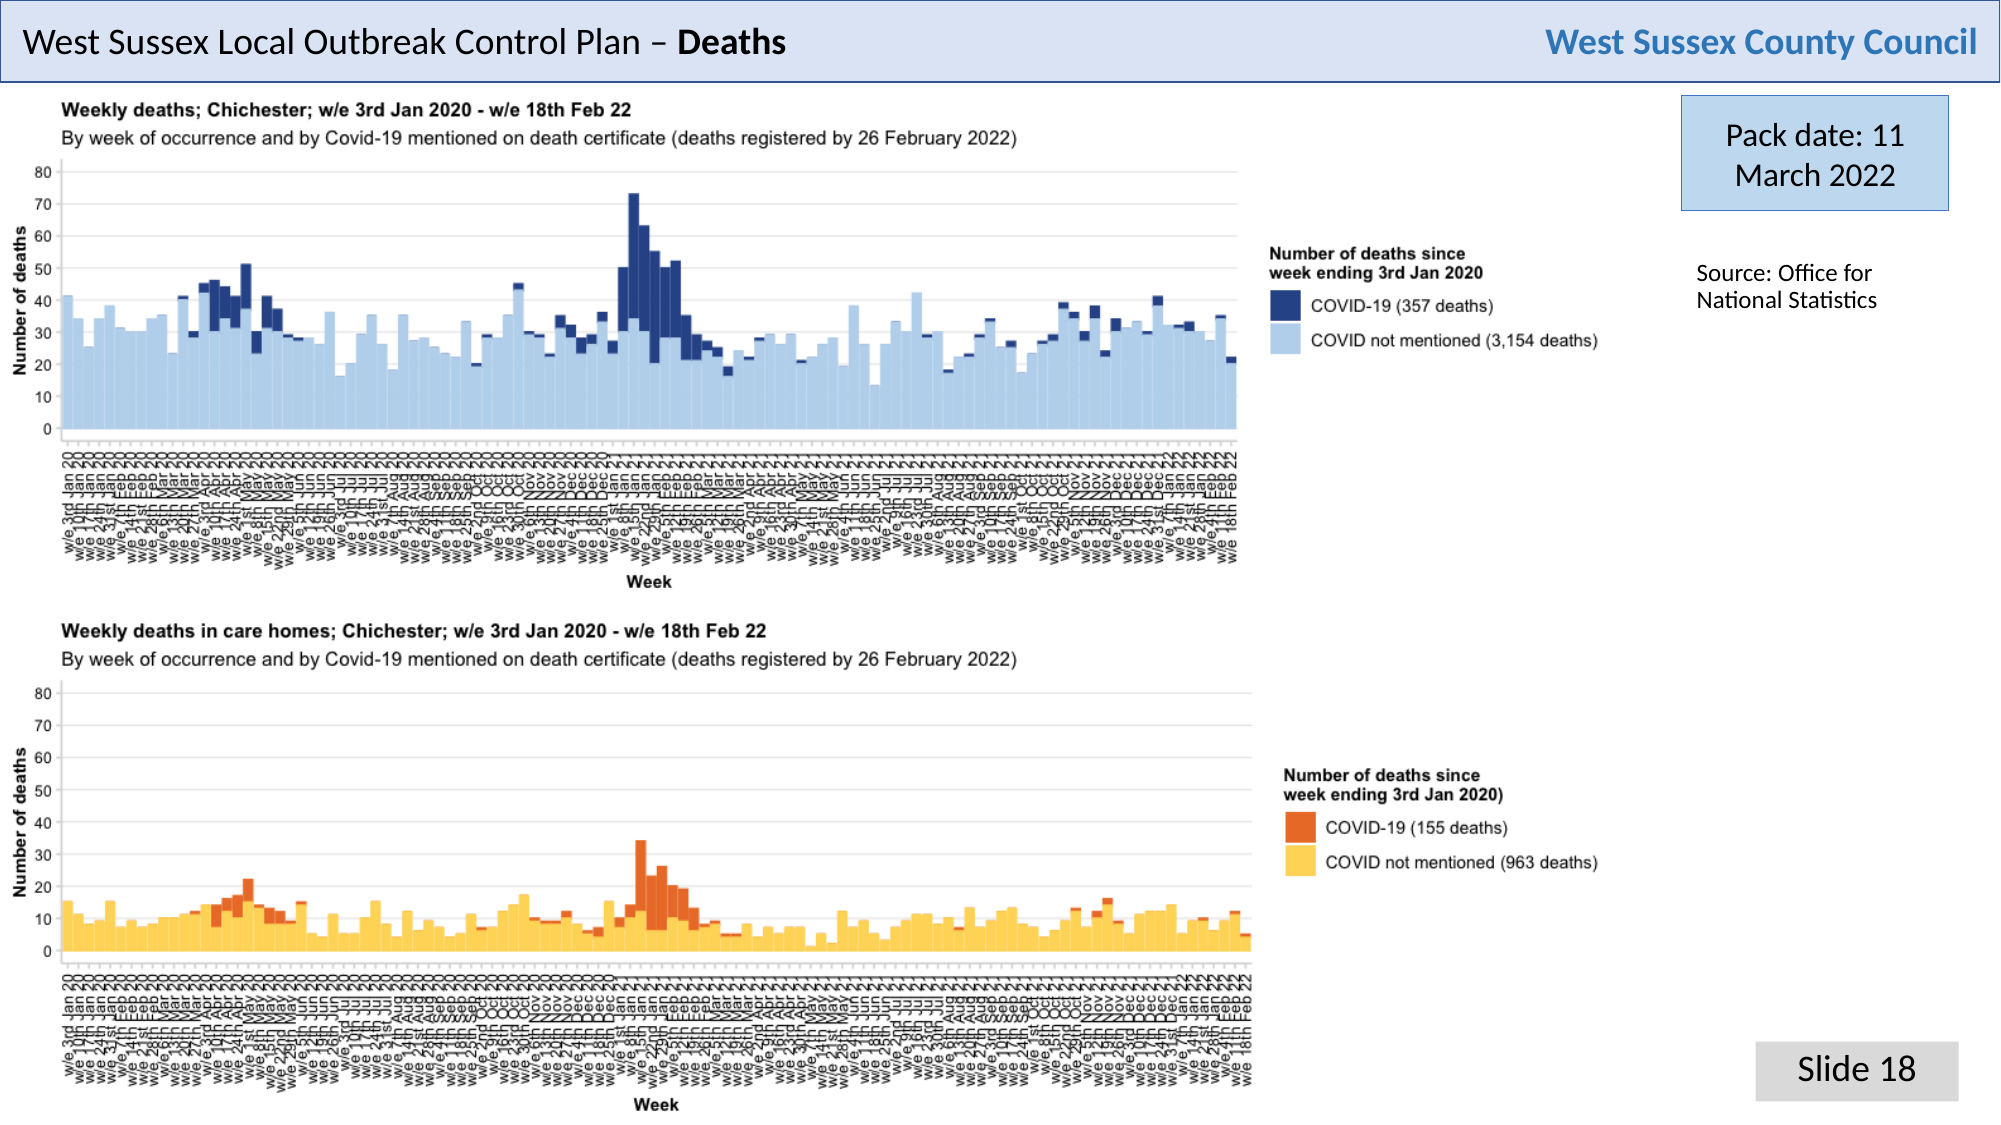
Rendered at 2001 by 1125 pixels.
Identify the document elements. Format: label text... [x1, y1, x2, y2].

list Slide 18 [1755, 1041, 1959, 1102]
picture [3, 612, 1619, 1125]
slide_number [1681, 95, 1949, 211]
picture [3, 91, 1619, 602]
list Source: Office for National Statistics [1681, 252, 1959, 289]
